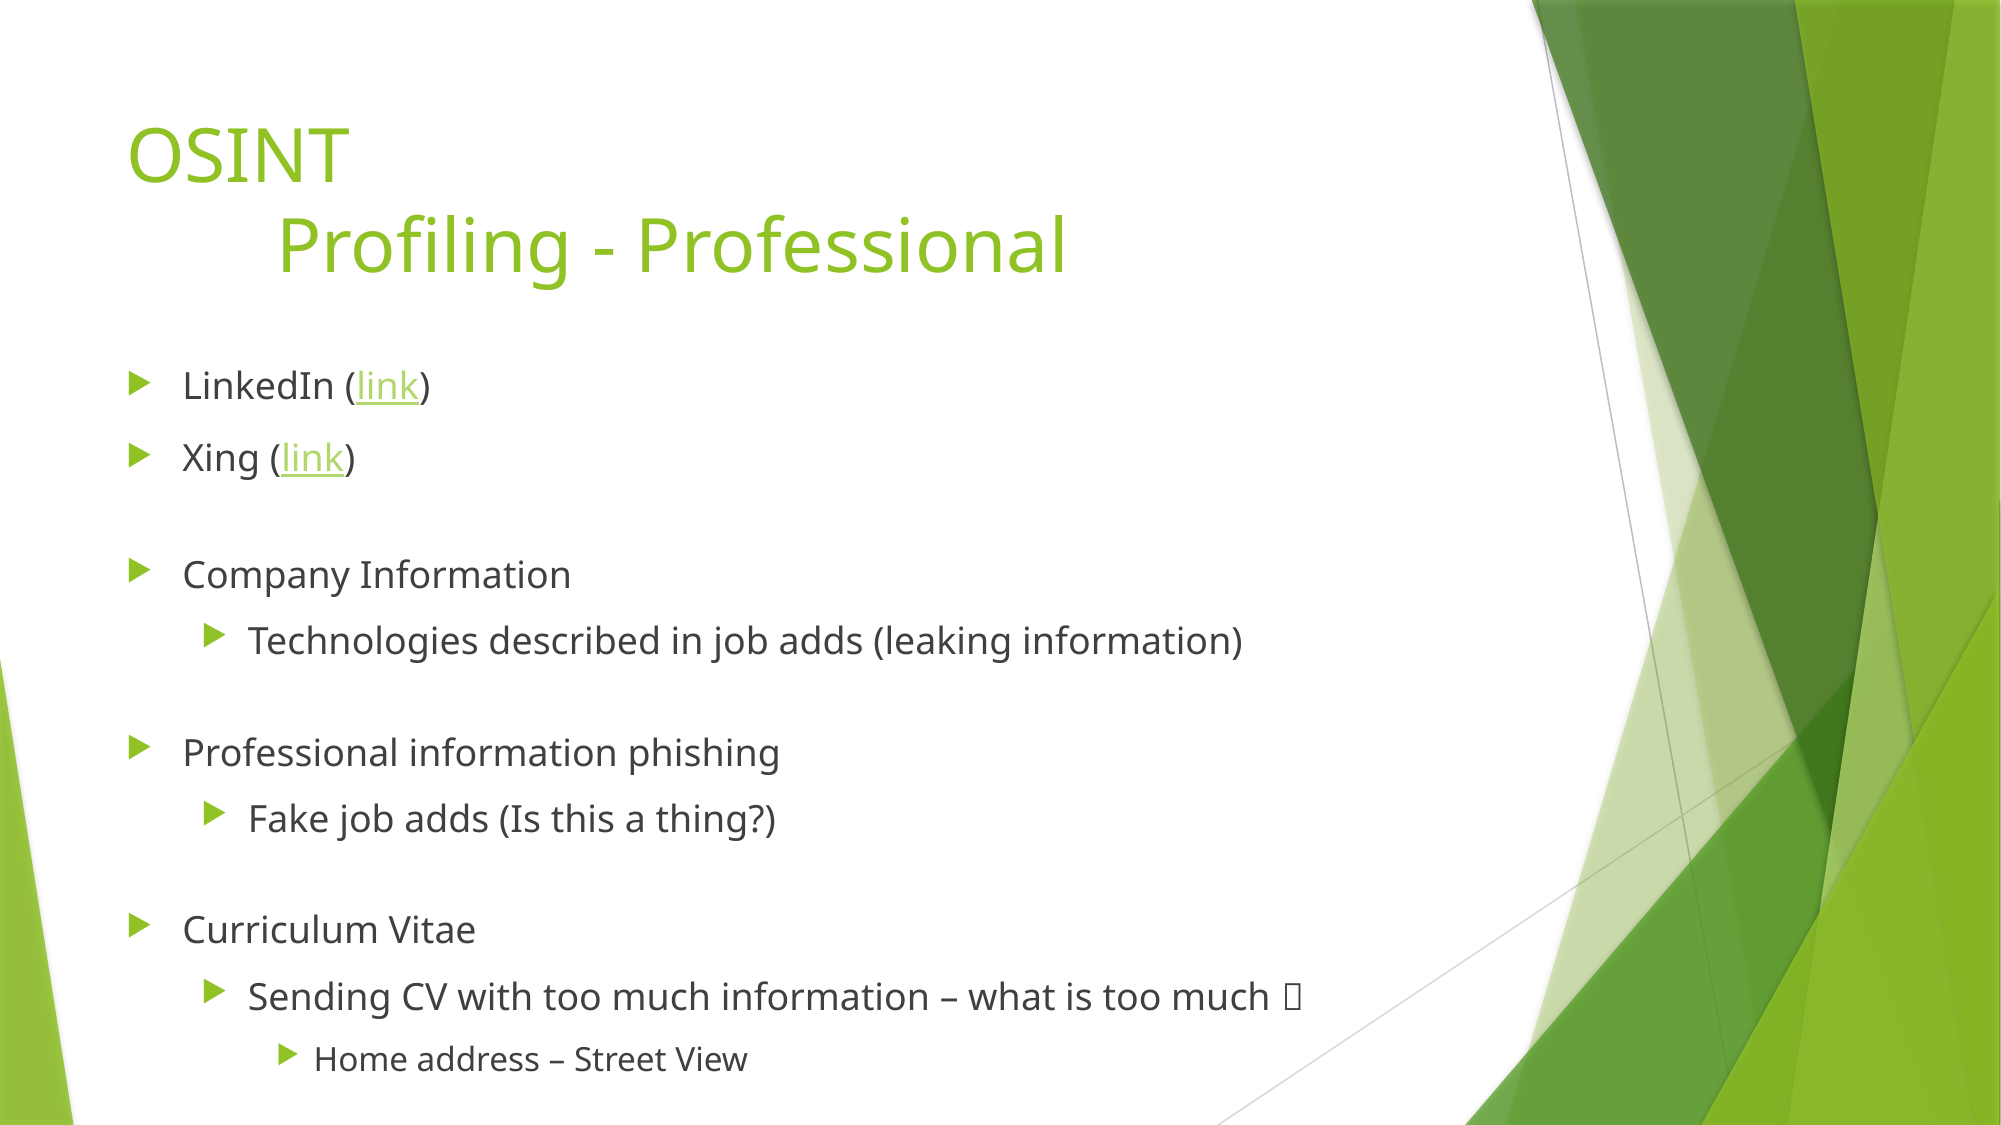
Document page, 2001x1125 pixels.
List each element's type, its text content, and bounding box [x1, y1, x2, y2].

list LinkedIn (link) Xing (link) Company Information Technologies described in job adds (leaking information) Professional information phishing Fake job adds (Is this a thing?) Curriculum Vitae Sending CV with too much information – what is too much  Home address – Street View [111, 354, 1522, 992]
title OSINT Profiling - Professional [111, 99, 1522, 317]
